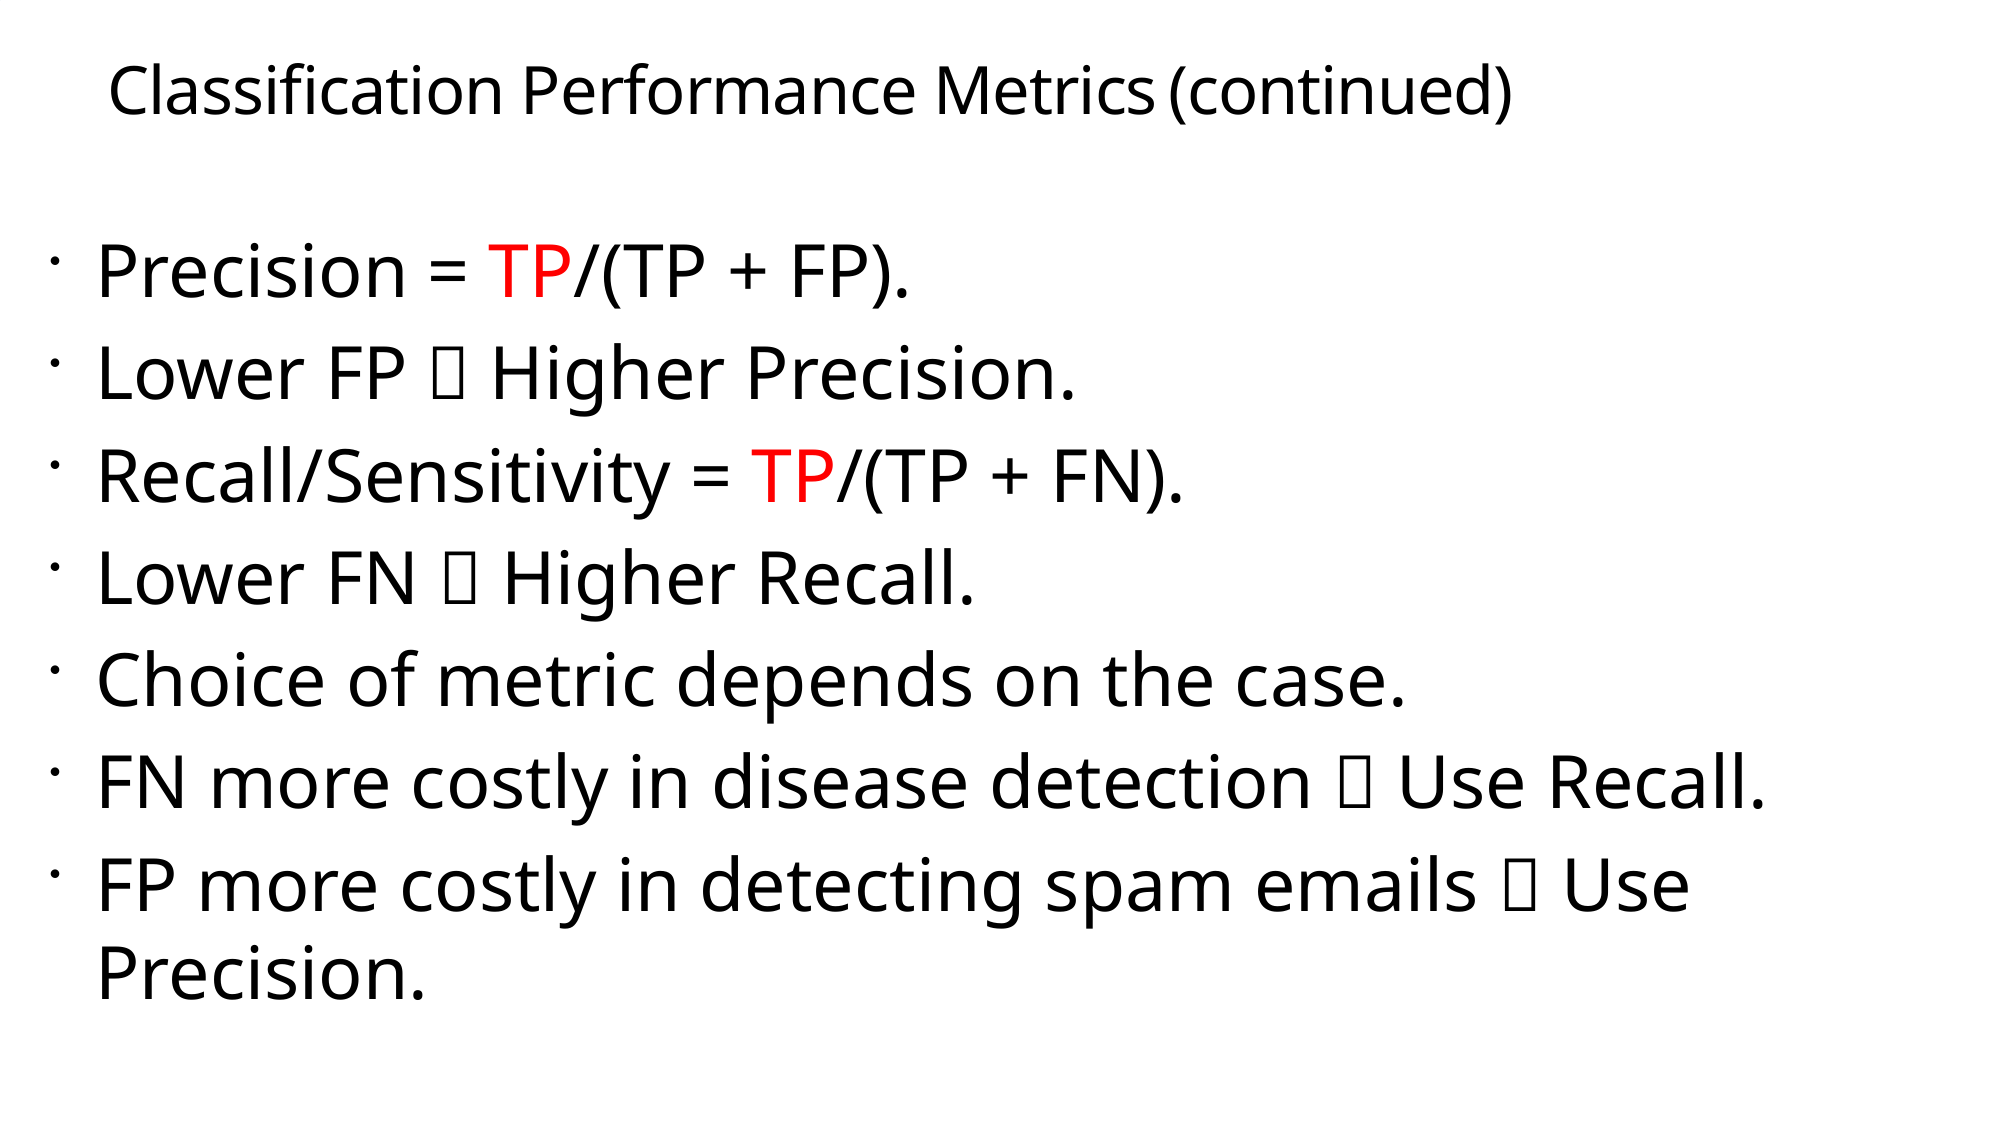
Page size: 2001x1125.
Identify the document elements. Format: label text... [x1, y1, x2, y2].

title Classification Performance Metrics (continued) [107, 52, 1893, 129]
list Precision = TP/(TP + FP). Lower FP  Higher Precision. Recall/Sensitivity = TP/(TP + FN). Lower FN  Higher Recall. Choice of metric depends on the case. FN more costly in disease detection  Use Recall. FP more costly in detecting spam emails  Use Precision. [44, 224, 1957, 1041]
